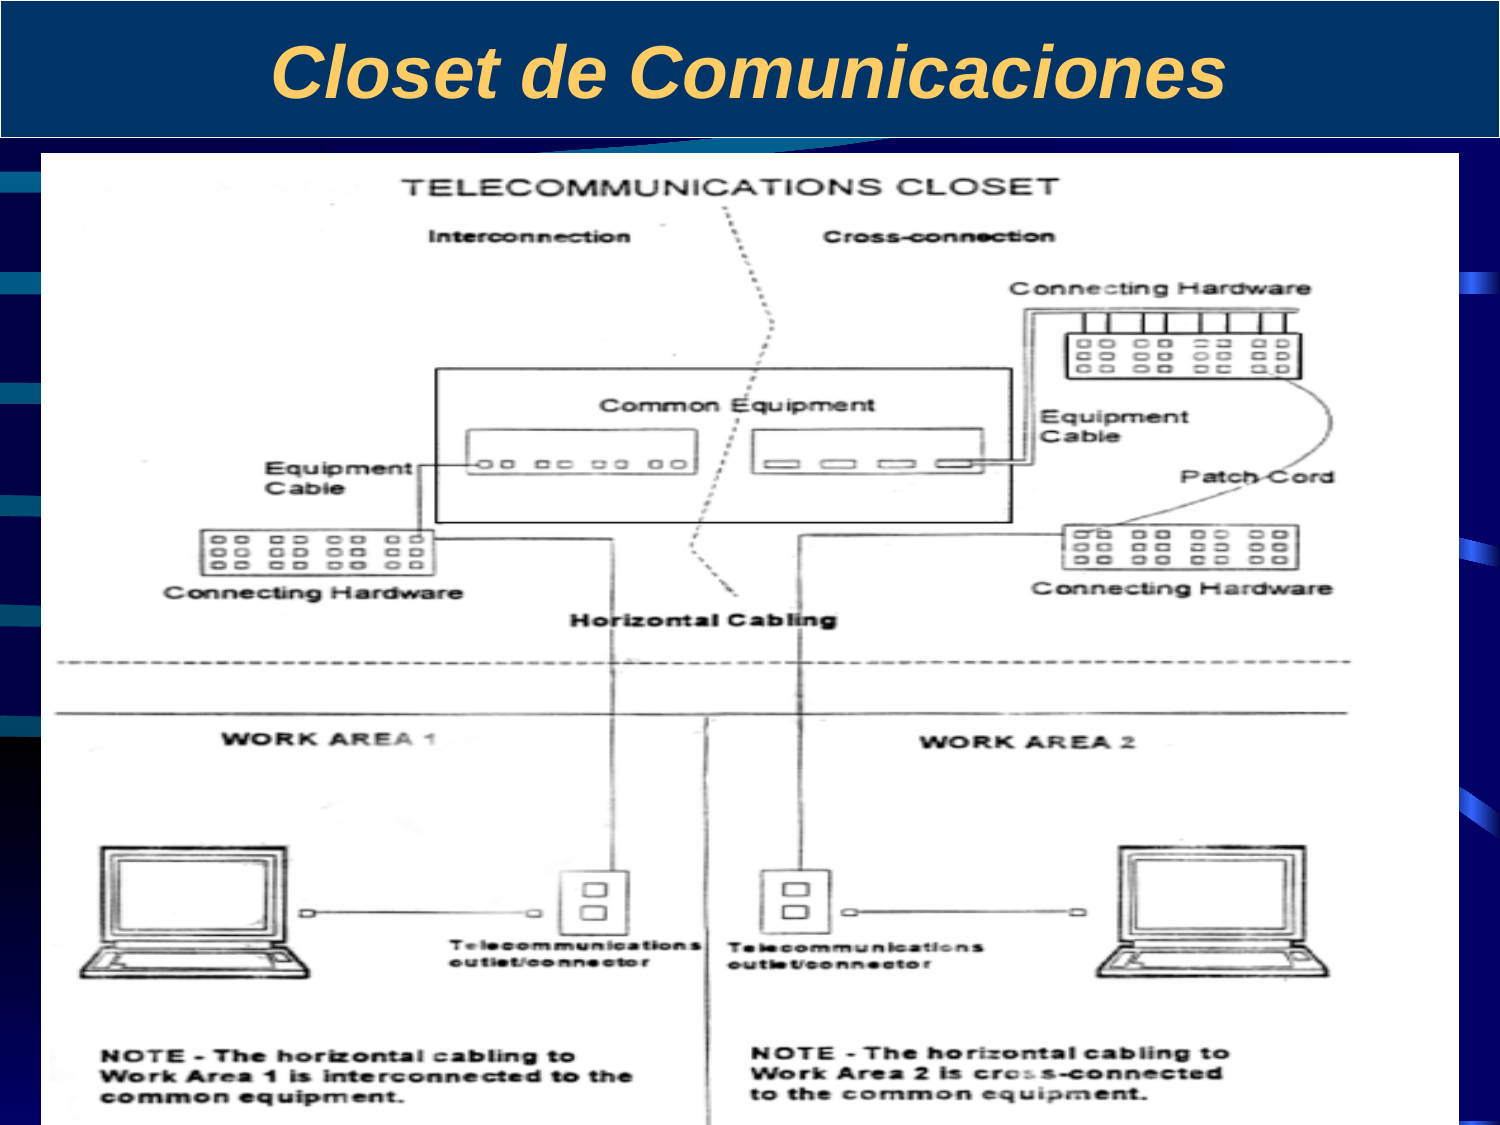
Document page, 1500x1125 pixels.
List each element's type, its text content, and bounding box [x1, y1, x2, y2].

title Closet de Comunicaciones [0, 0, 1500, 138]
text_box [49, 162, 1451, 1125]
